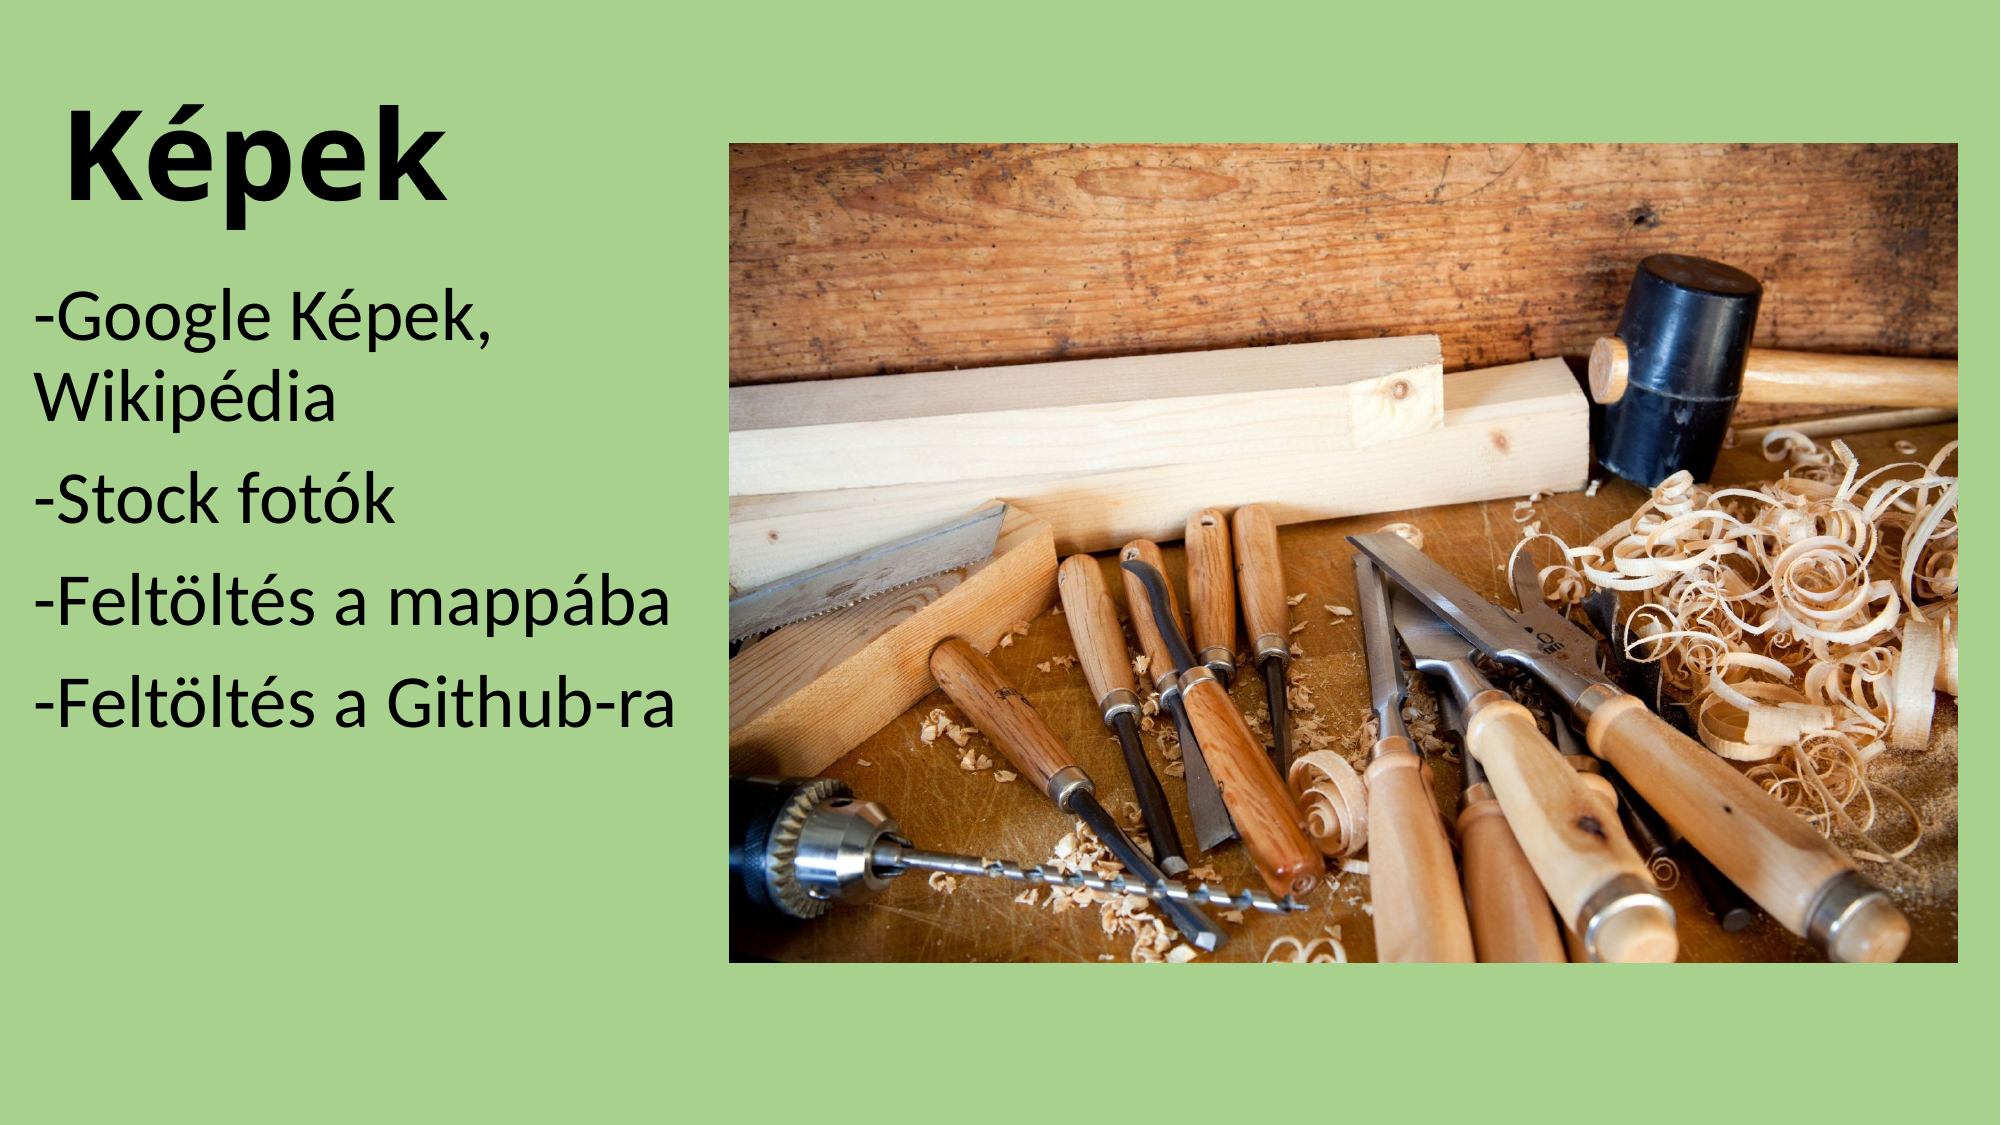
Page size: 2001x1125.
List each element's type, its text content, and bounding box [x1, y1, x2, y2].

picture [729, 143, 1959, 963]
title Képek [45, 51, 525, 268]
list -Google Képek, Wikipédia -Stock fotók -Feltöltés a mappába -Feltöltés a Github-ra [18, 268, 702, 842]
